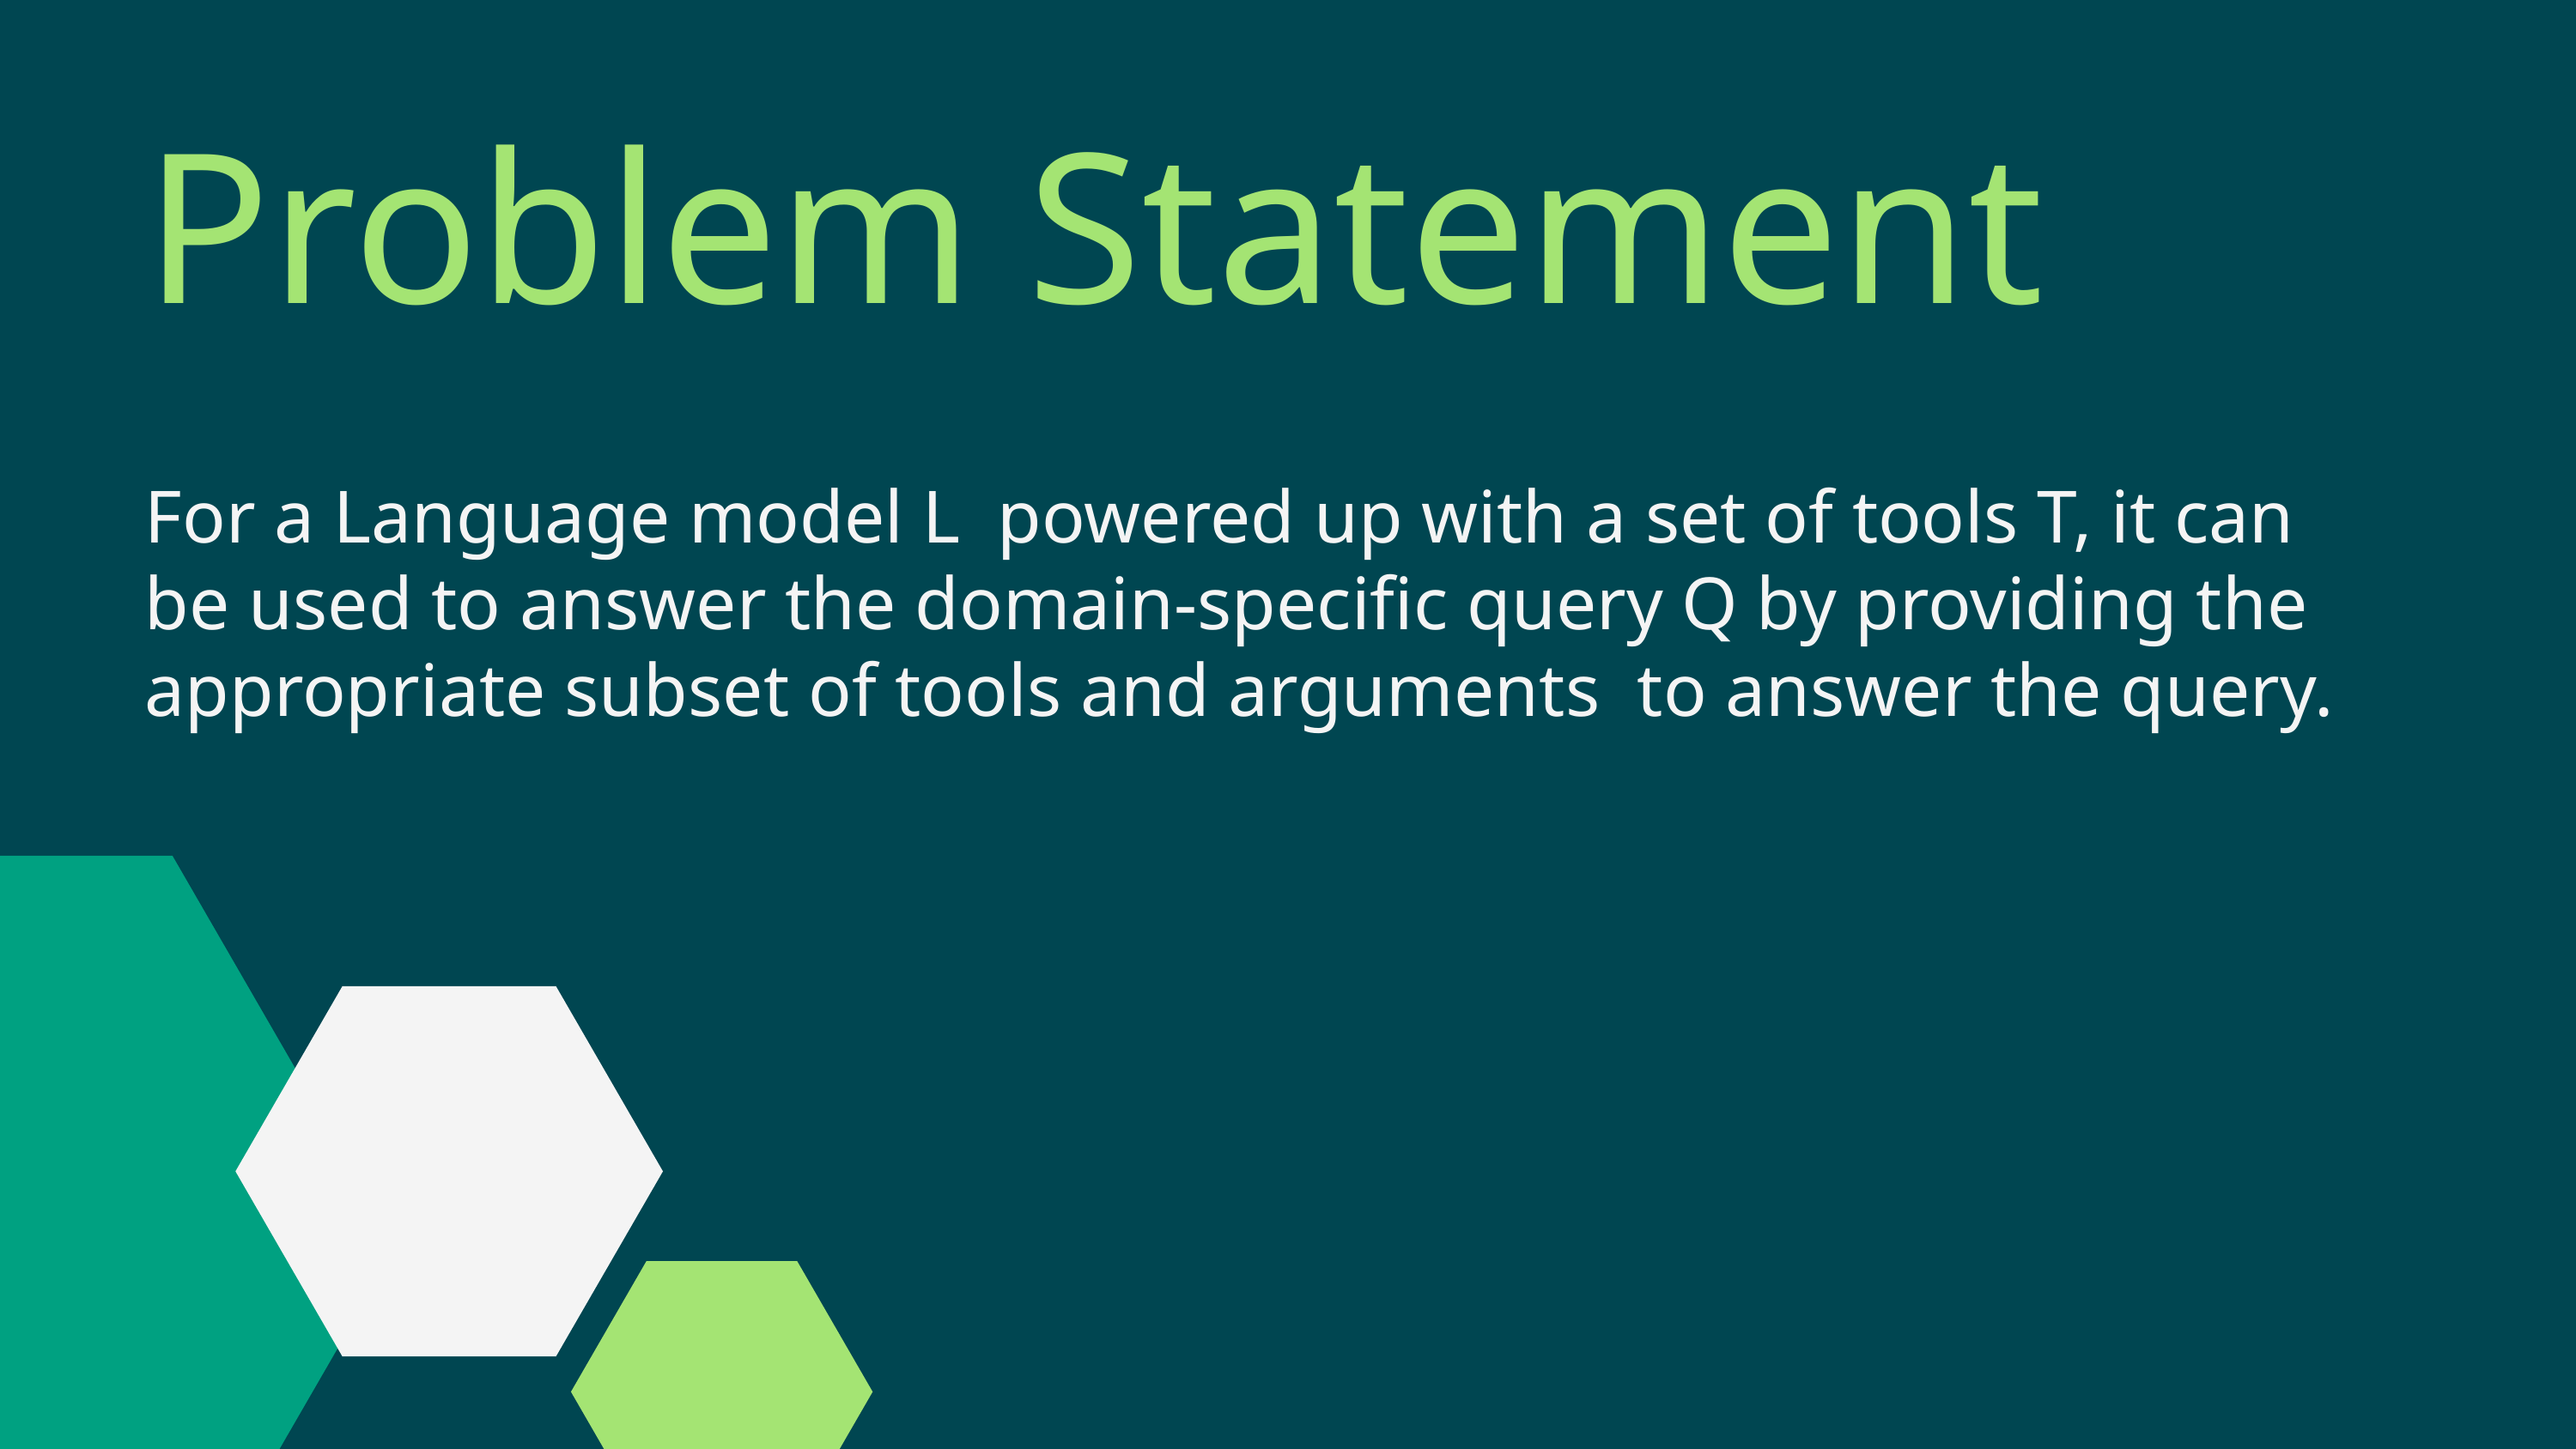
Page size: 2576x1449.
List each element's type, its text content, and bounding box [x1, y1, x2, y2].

text_box For a Language model L powered up with a set of tools T, it can be used to answer the domain-specific query Q by providing the appropriate subset of tools and arguments to answer the query. [144, 470, 2374, 731]
text_box Problem Statement [144, 94, 2476, 346]
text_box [570, 1260, 873, 1449]
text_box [234, 985, 664, 1357]
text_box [0, 855, 398, 1449]
